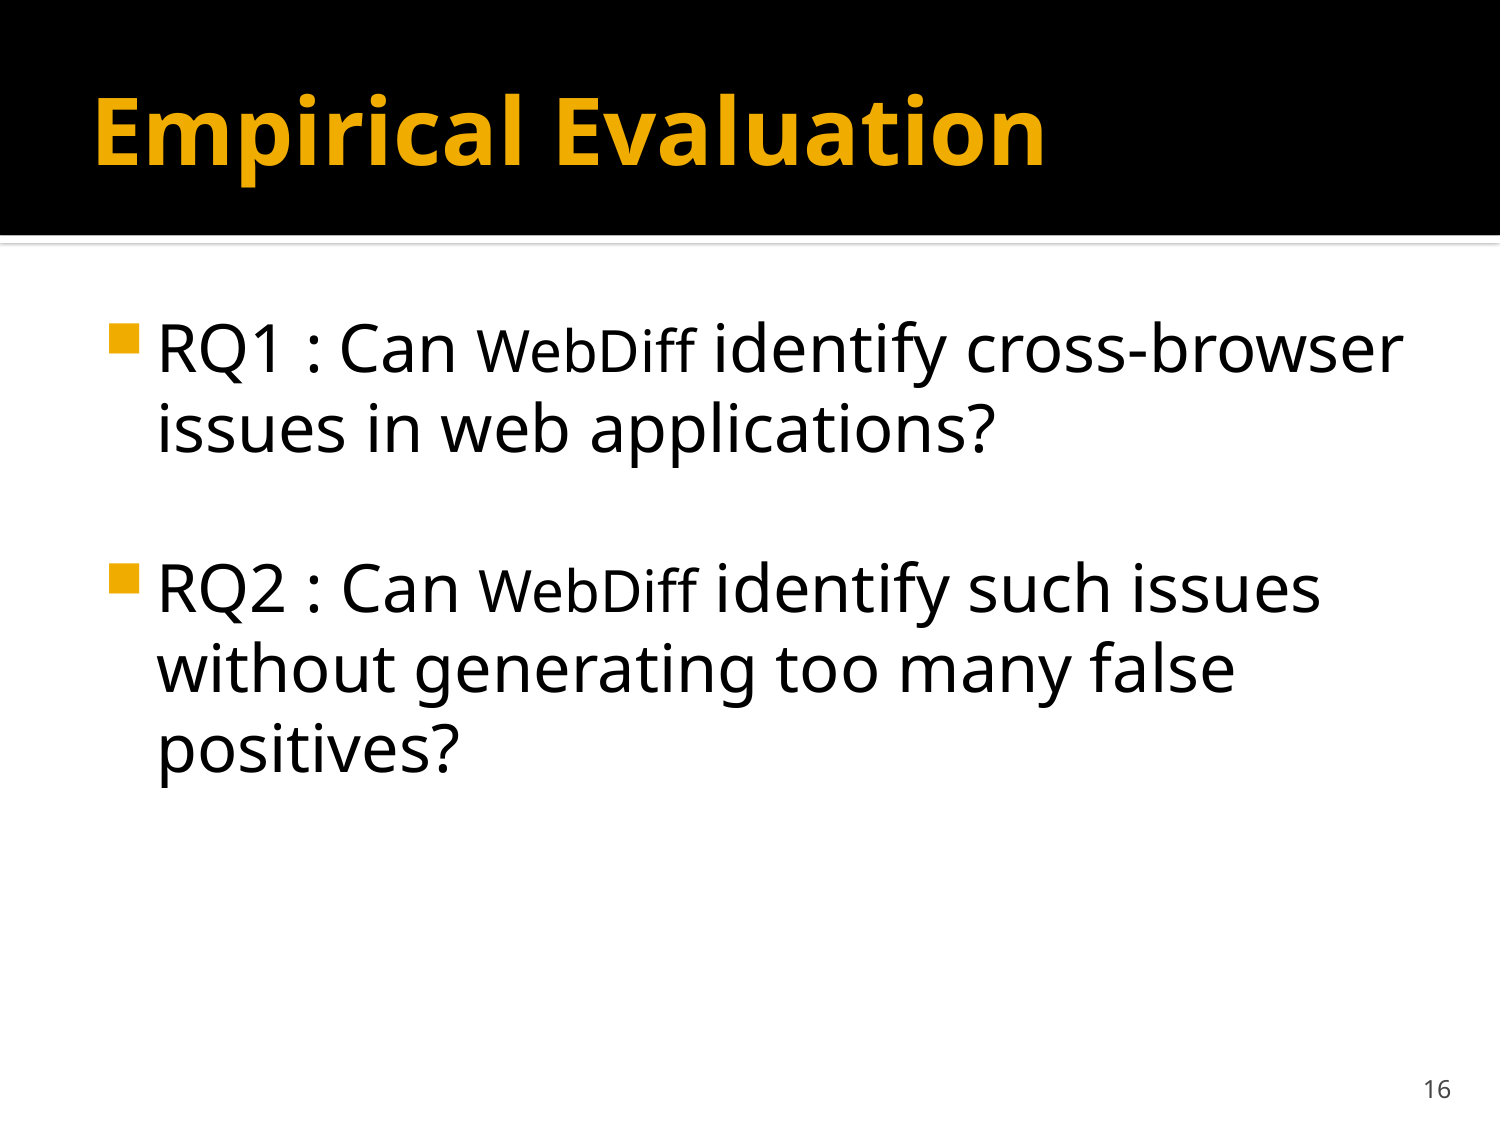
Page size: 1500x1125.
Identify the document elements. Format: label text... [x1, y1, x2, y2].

list RQ1 : Can WebDiff identify cross-browser issues in web applications? RQ2 : Can WebDiff identify such issues without generating too many false positives? [75, 291, 1425, 1050]
slide_number 16 [1345, 1062, 1467, 1108]
title Empirical Evaluation [75, 25, 1425, 231]
